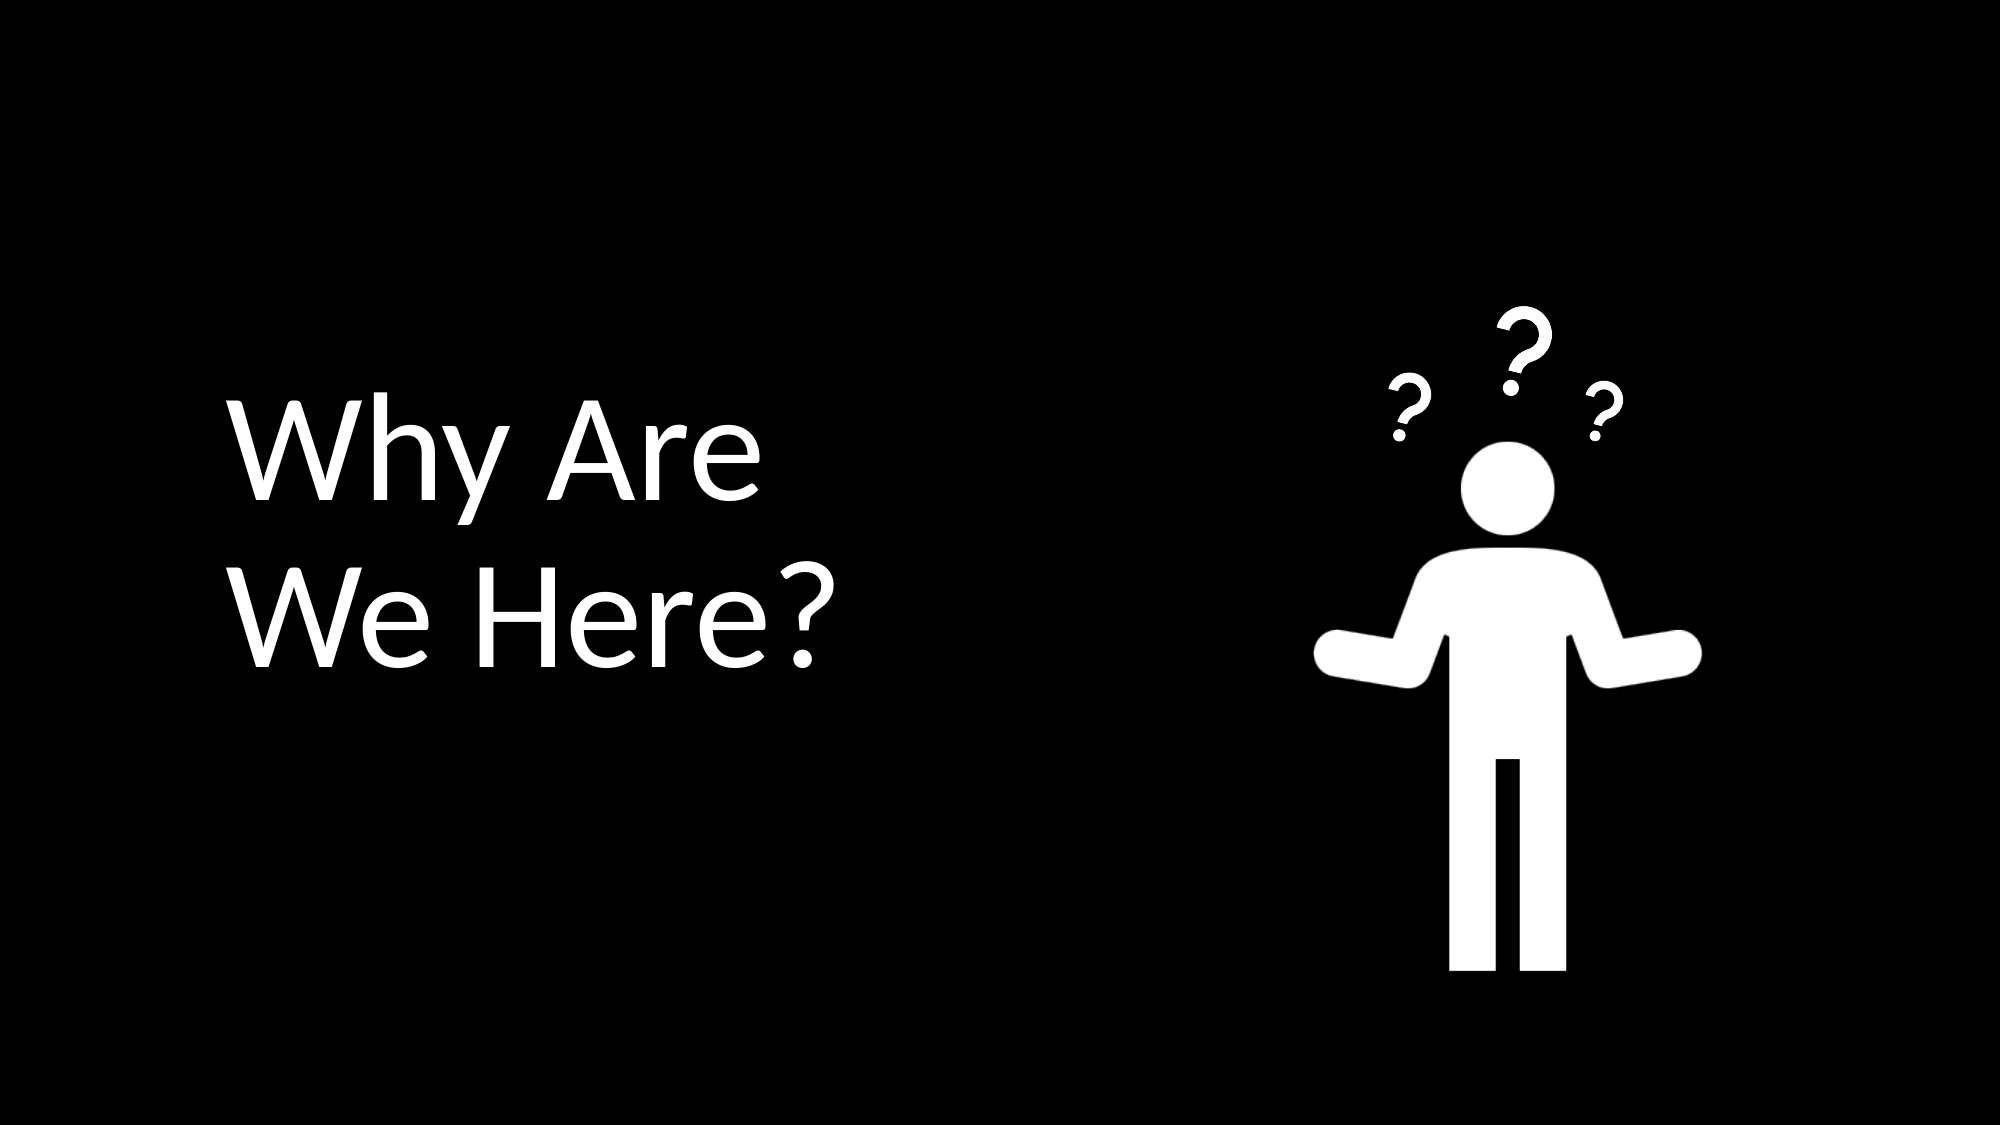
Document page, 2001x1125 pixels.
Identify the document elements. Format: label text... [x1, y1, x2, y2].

title Why Are We Here? [210, 357, 1128, 710]
picture [1226, 286, 1790, 989]
